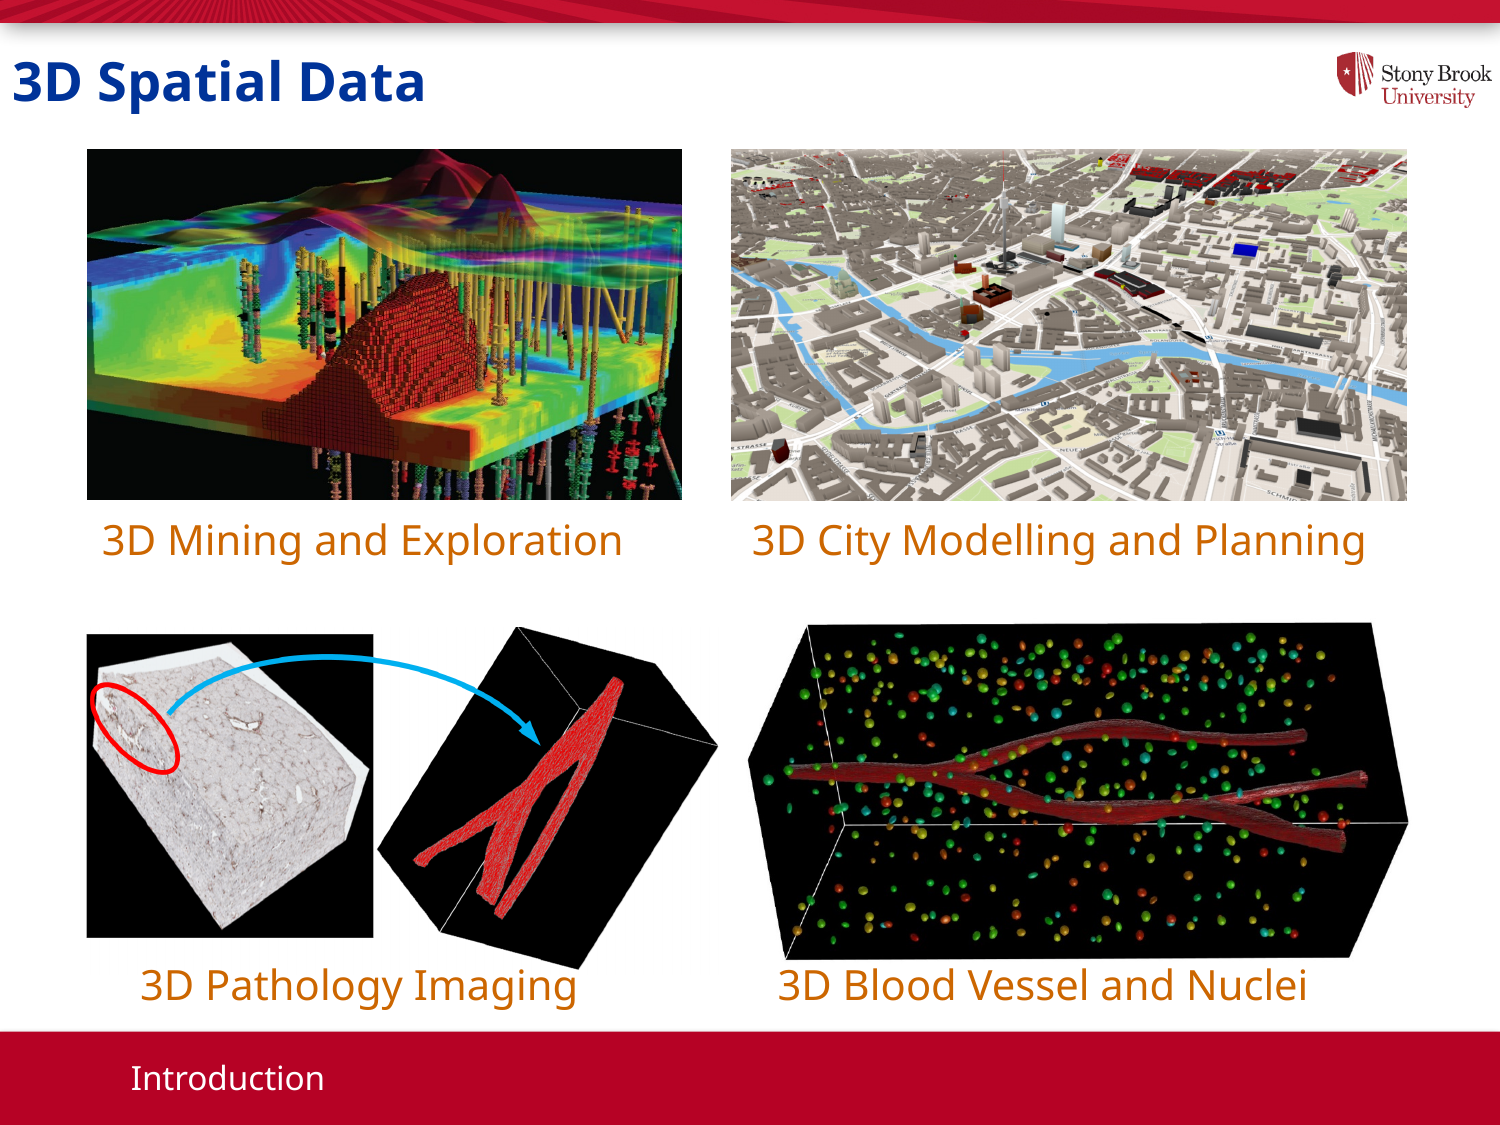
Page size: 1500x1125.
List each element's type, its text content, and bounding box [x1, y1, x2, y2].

text_box Introduction [115, 1049, 341, 1105]
text_box 3D Mining and Exploration [87, 512, 675, 573]
picture [80, 627, 719, 976]
text_box 3D City Modelling and Planning [737, 512, 1425, 573]
picture [0, 0, 1500, 23]
picture [742, 612, 1413, 965]
picture [1479, 52, 1492, 108]
picture [730, 149, 1407, 502]
picture [87, 149, 682, 500]
text_box 3D Pathology Imaging [125, 984, 625, 1018]
text_box 3D Blood Vessel and Nuclei [762, 972, 1388, 1018]
title 3D Spatial Data [12, 27, 1479, 146]
